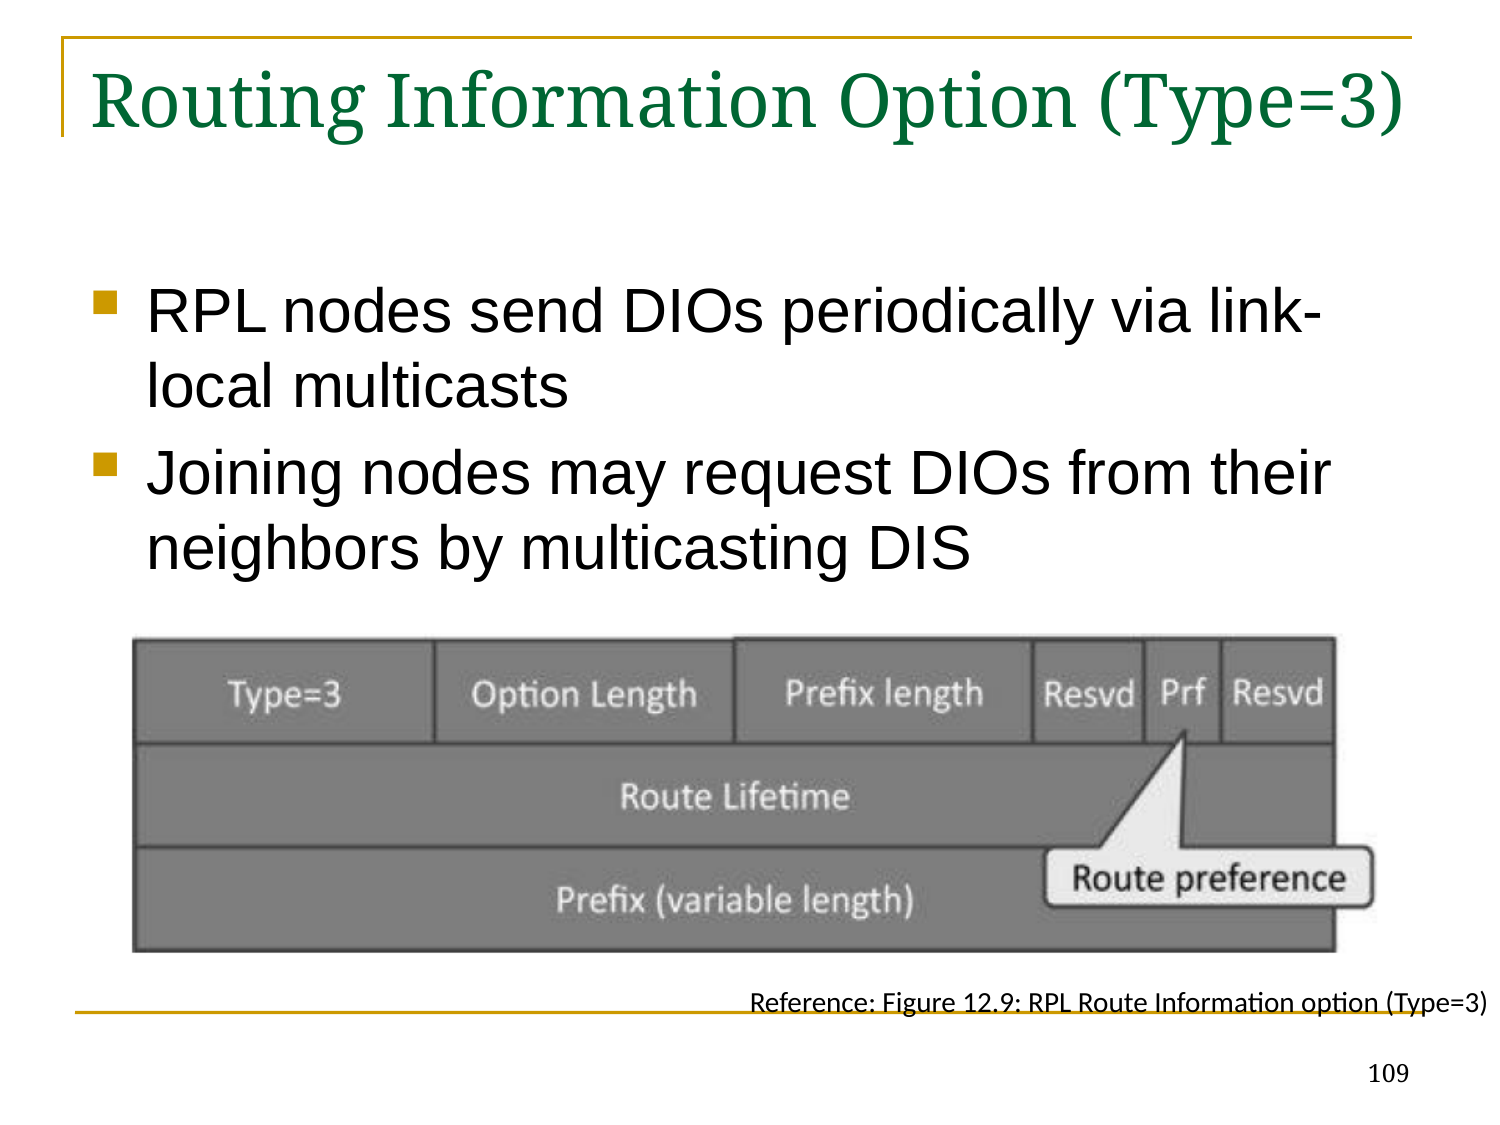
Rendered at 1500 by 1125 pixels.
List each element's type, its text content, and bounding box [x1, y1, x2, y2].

picture [123, 629, 1382, 965]
slide_number 109 [1074, 1026, 1426, 1100]
title Routing Information Option (Type=3) [75, 45, 1425, 233]
list RPL nodes send DIOs periodically via link-local multicasts Joining nodes may request DIOs from their neighbors by multicasting DIS [75, 262, 1425, 1006]
text_box Reference: Figure 12.9: RPL Route Information option (Type=3) [735, 976, 1500, 1026]
